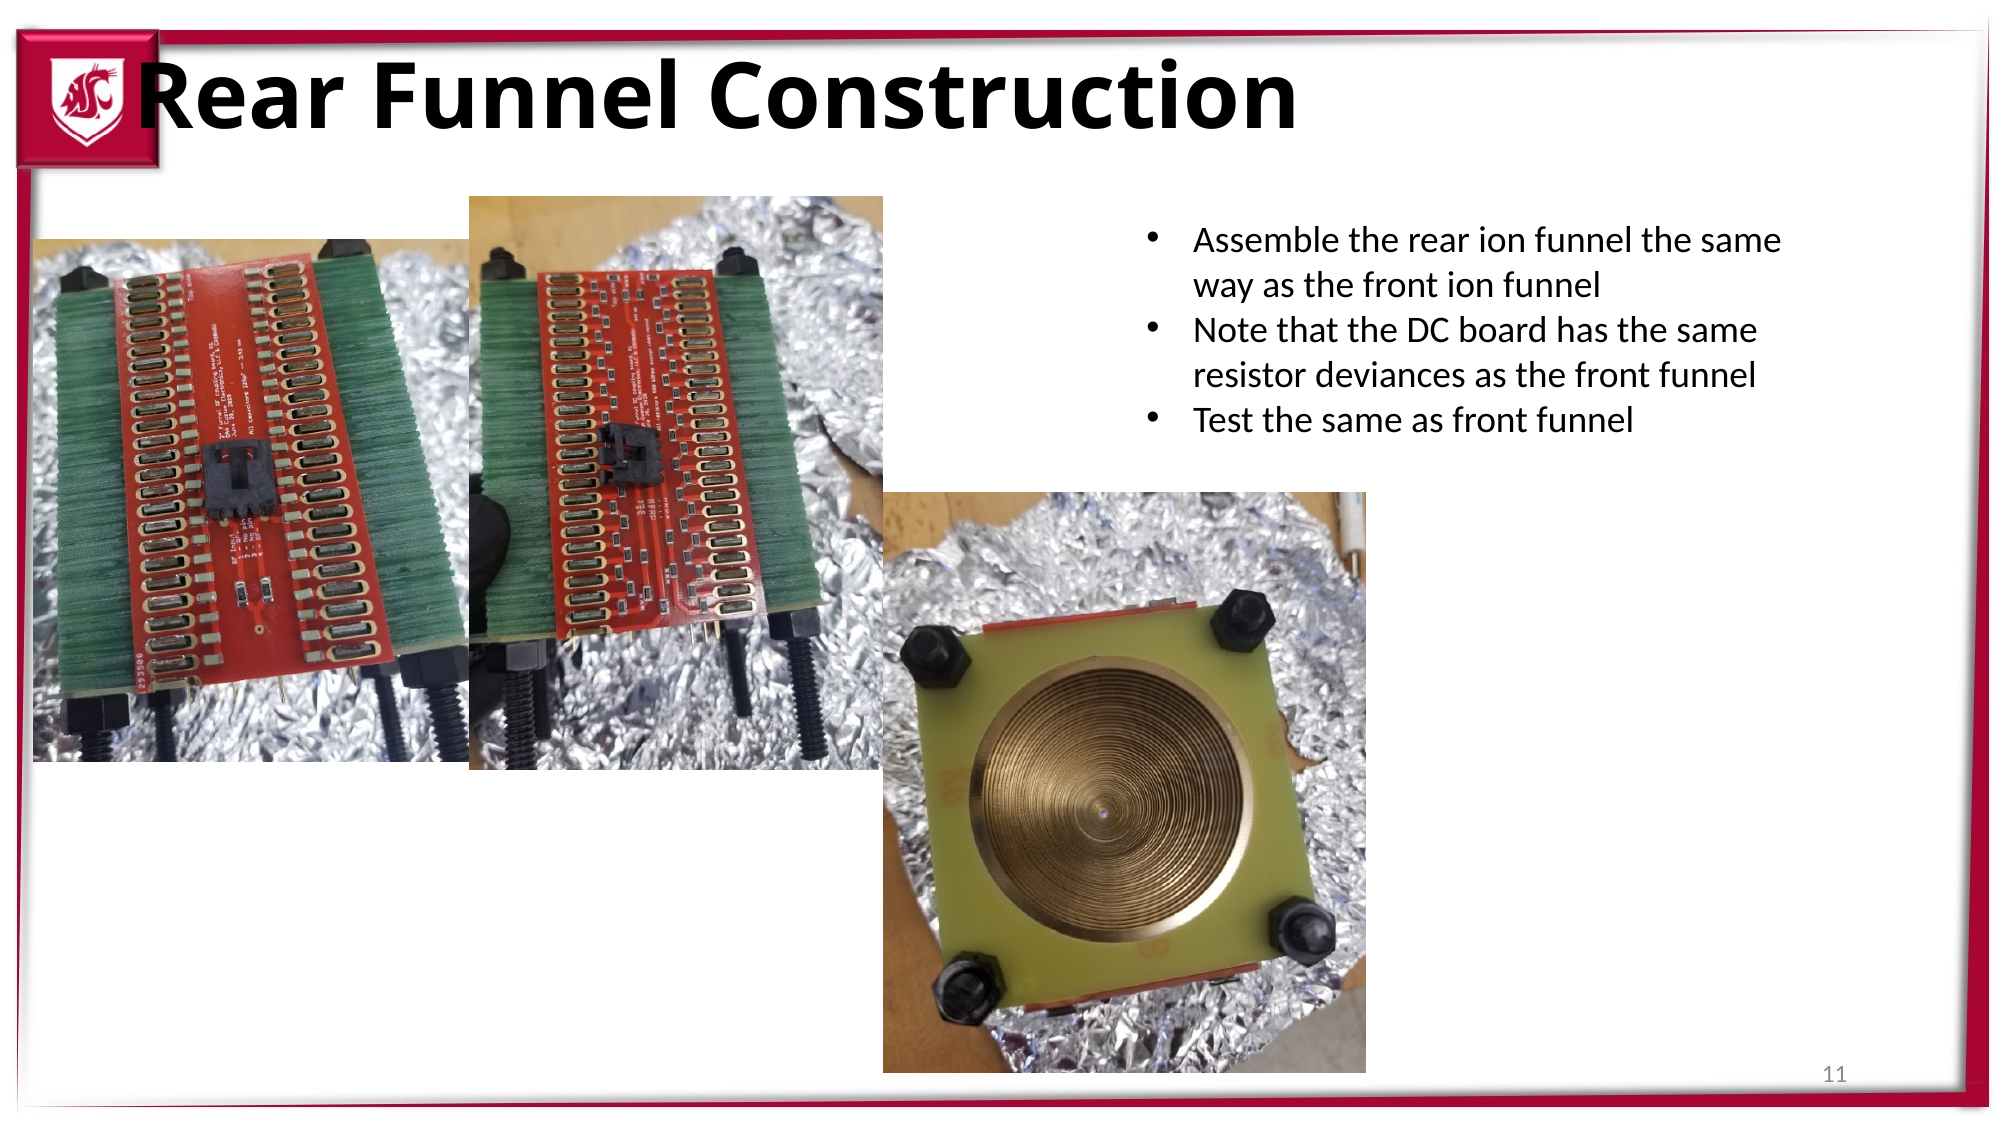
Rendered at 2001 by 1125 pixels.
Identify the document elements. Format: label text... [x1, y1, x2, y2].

picture [0, 0, 2001, 1125]
slide_number 11 [1412, 1042, 1863, 1103]
title Rear Funnel Construction [0, 0, 1581, 208]
text_box Assemble the rear ion funnel the same way as the front ion funnel Note that the DC board has the same resistor deviances as the front funnel Test the same as front funnel [1131, 207, 1829, 447]
